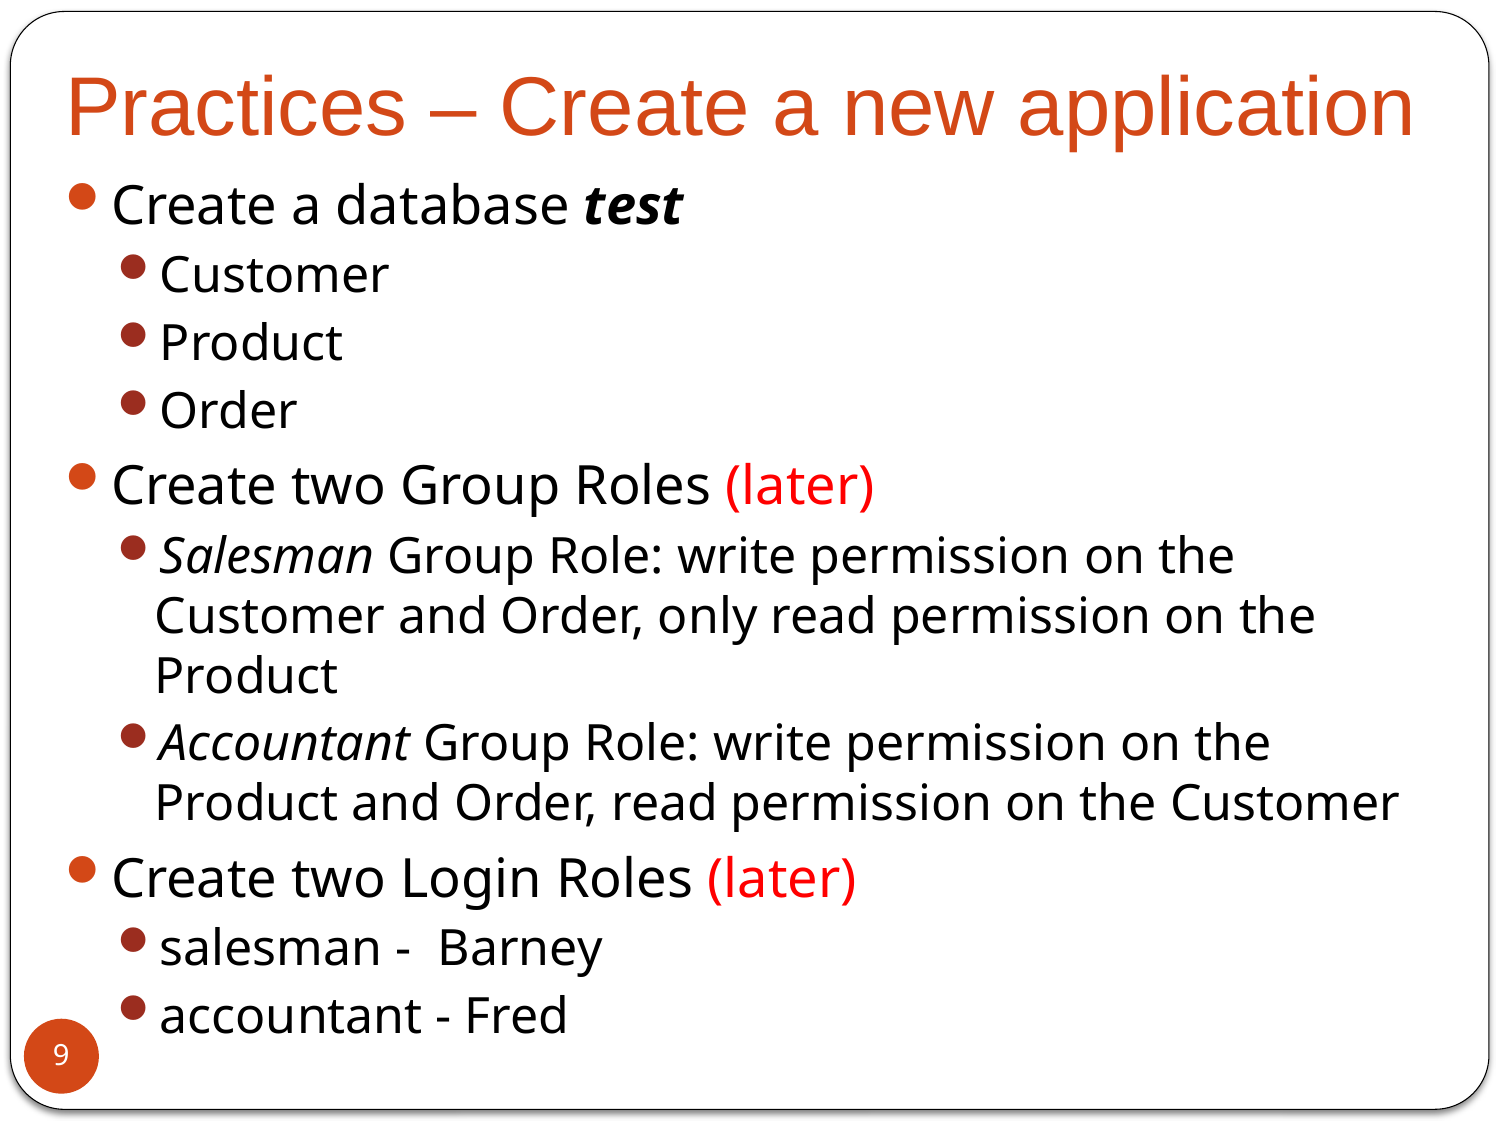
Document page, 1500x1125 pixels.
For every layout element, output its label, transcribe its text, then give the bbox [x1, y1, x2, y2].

list Create a database test Customer Product Order Create two Group Roles (later) Salesman Group Role: write permission on the Customer and Order, only read permission on the Product Accountant Group Role: write permission on the Product and Order, read permission on the Customer Create two Login Roles (later) salesman - Barney accountant - Fred [49, 162, 1451, 1001]
title Practices – Create a new application [49, 12, 1500, 201]
slide_number 9 [23, 1018, 99, 1094]
